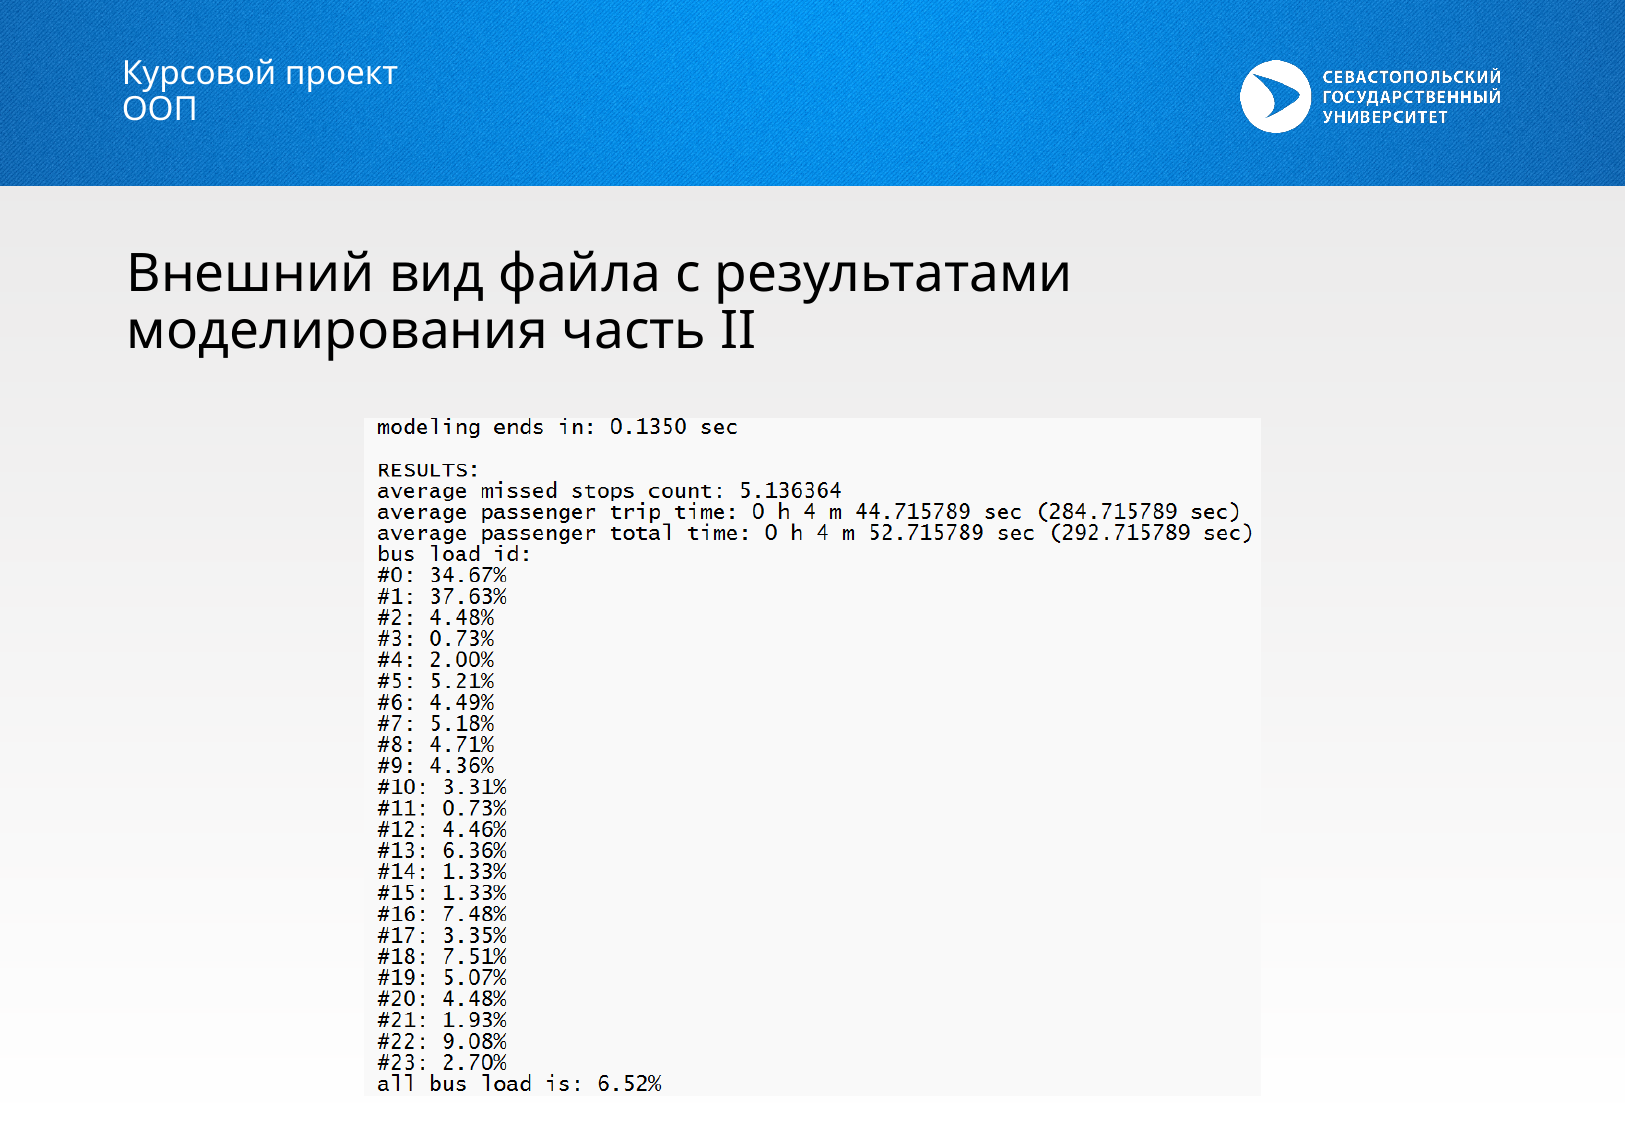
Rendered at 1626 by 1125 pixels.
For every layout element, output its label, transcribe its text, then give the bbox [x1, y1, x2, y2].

picture [0, 0, 1625, 186]
title Внешний вид файла с результатами моделирования часть II [111, 237, 1514, 368]
picture [364, 418, 1261, 1096]
